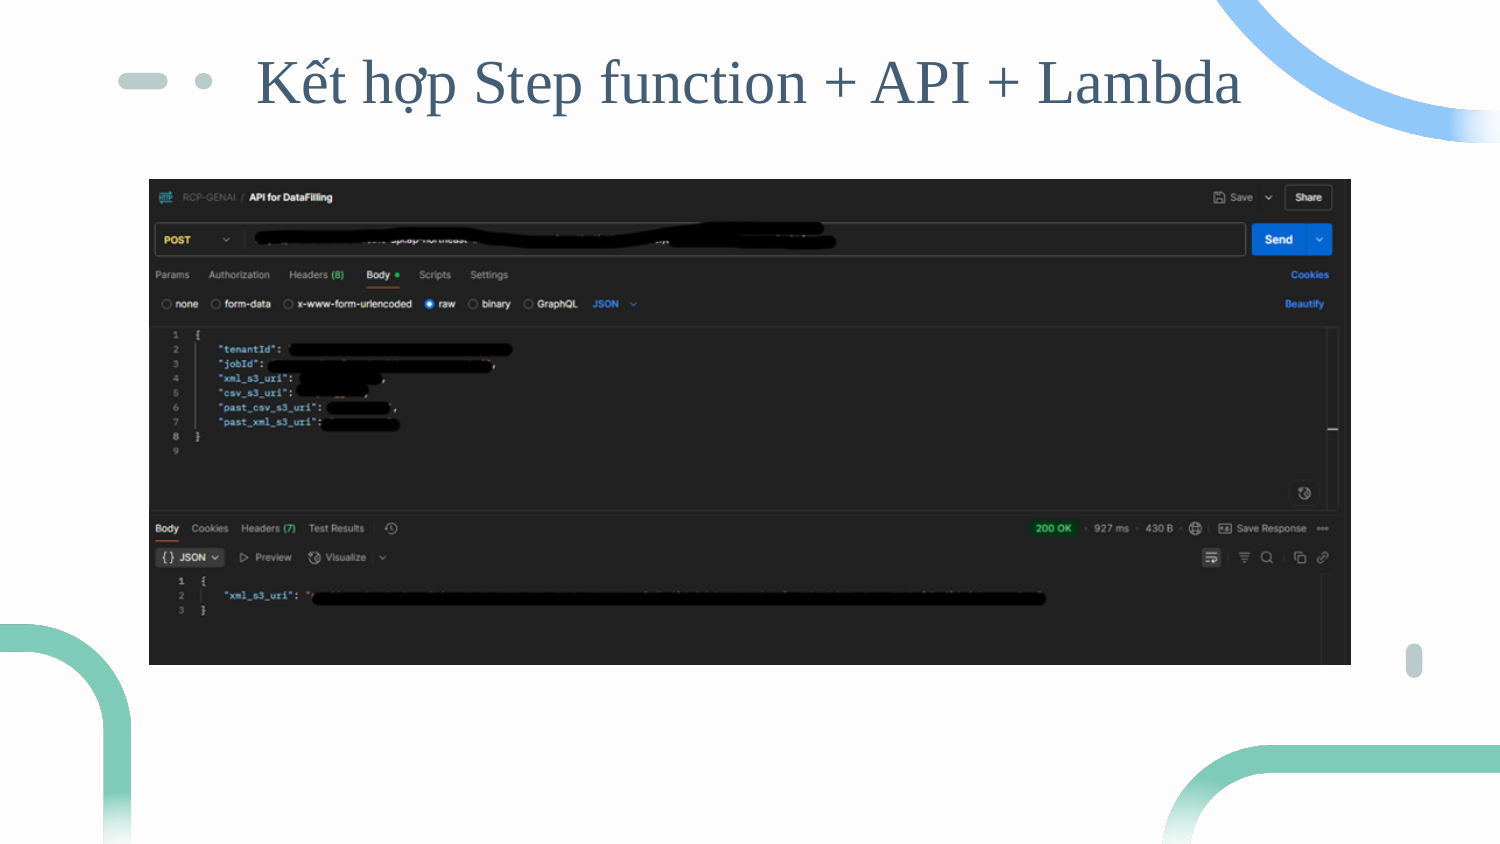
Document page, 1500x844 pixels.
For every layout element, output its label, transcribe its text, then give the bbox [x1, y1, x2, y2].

picture [149, 179, 1351, 665]
picture [1158, 0, 1500, 143]
title Kết hợp Step function + API + Lambda [118, 26, 1382, 120]
picture [1162, 745, 1500, 844]
picture [0, 411, 131, 844]
